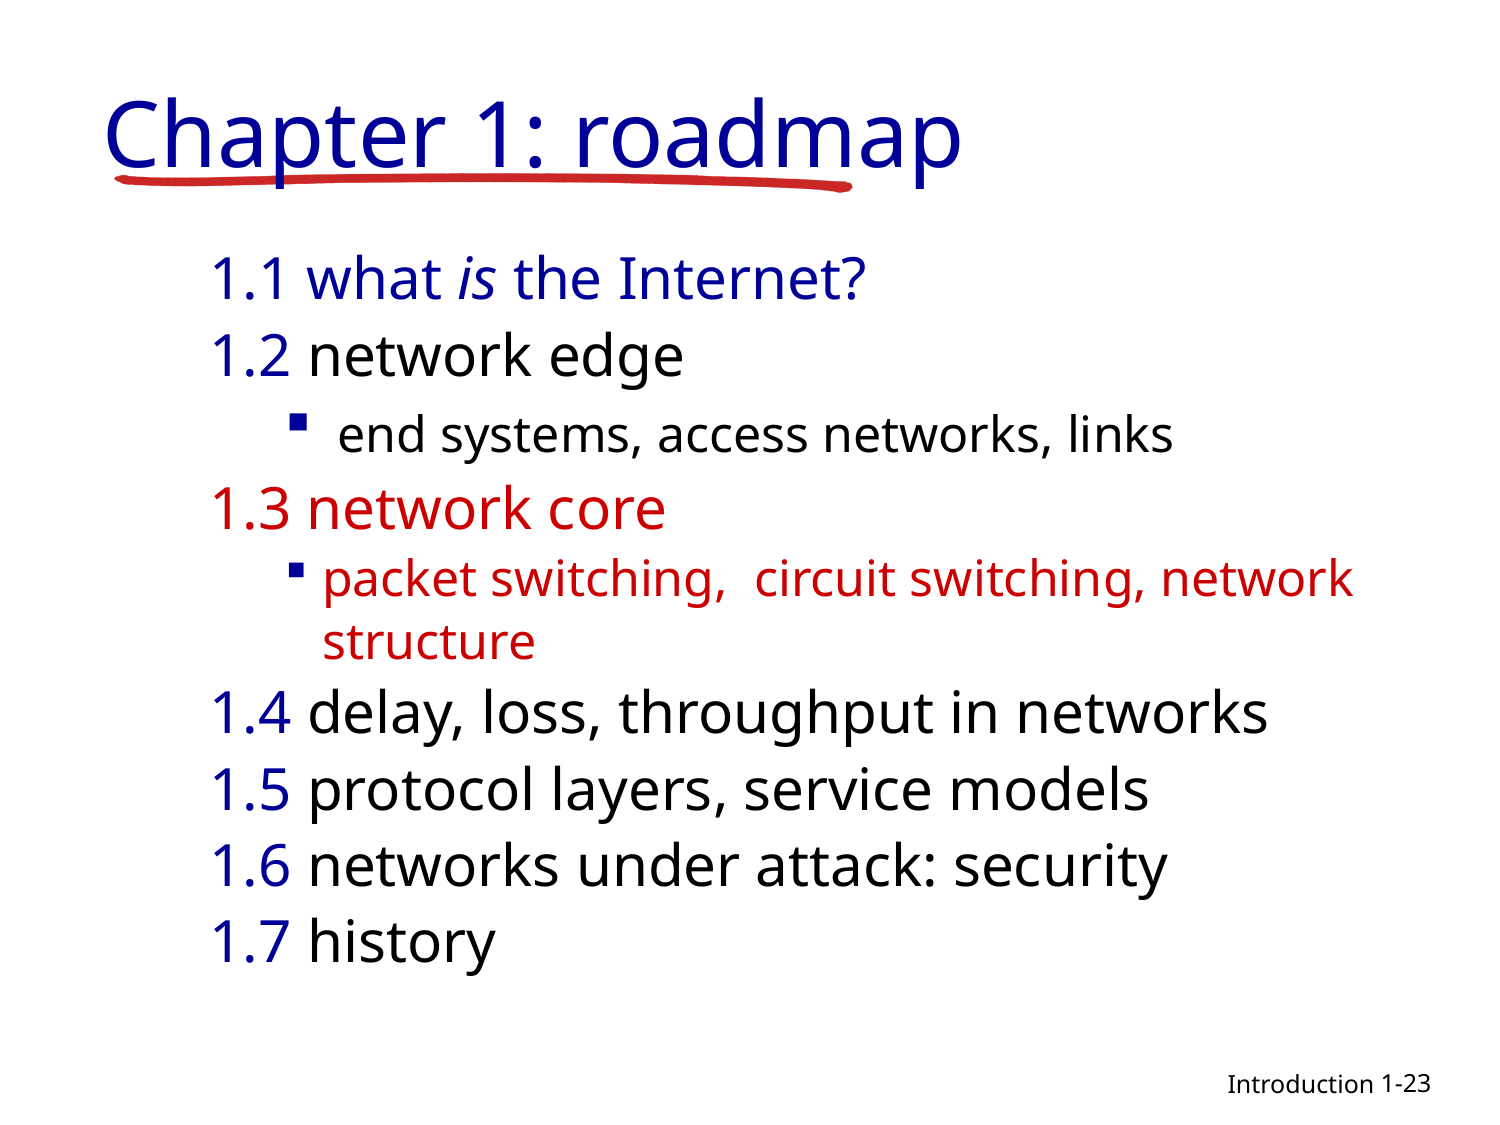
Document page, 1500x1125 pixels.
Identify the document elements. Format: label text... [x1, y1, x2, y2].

slide_number 1-23 [1365, 1059, 1477, 1106]
list 1.1 what is the Internet? 1.2 network edge end systems, access networks, links 1.3 network core packet switching, circuit switching, network structure 1.4 delay, loss, throughput in networks 1.5 protocol layers, service models 1.6 networks under attack: security 1.7 history [119, 230, 1467, 994]
picture [111, 168, 862, 198]
title Chapter 1: roadmap [87, 37, 1363, 225]
footer Introduction [914, 1060, 1391, 1109]
